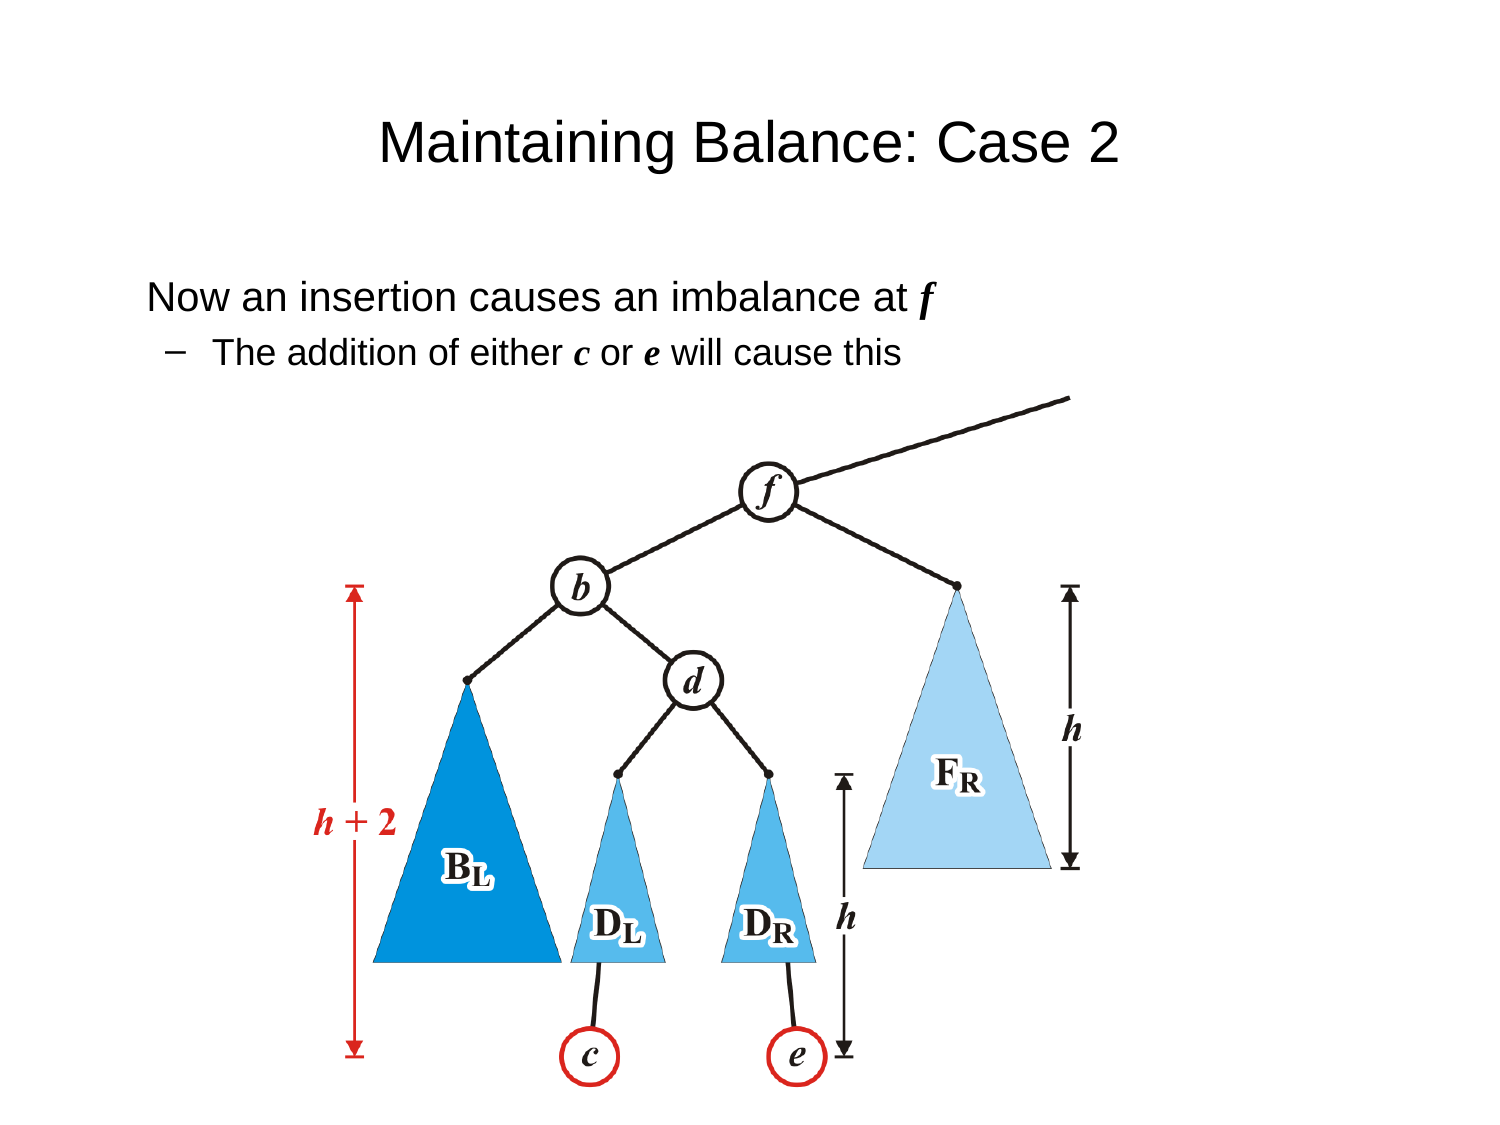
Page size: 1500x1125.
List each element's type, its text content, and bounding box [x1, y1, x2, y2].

title Maintaining Balance: Case 2 [74, 44, 1426, 233]
picture [241, 387, 1259, 1095]
list Now an insertion causes an imbalance at f The addition of either c or e will cause this [74, 262, 1426, 1006]
